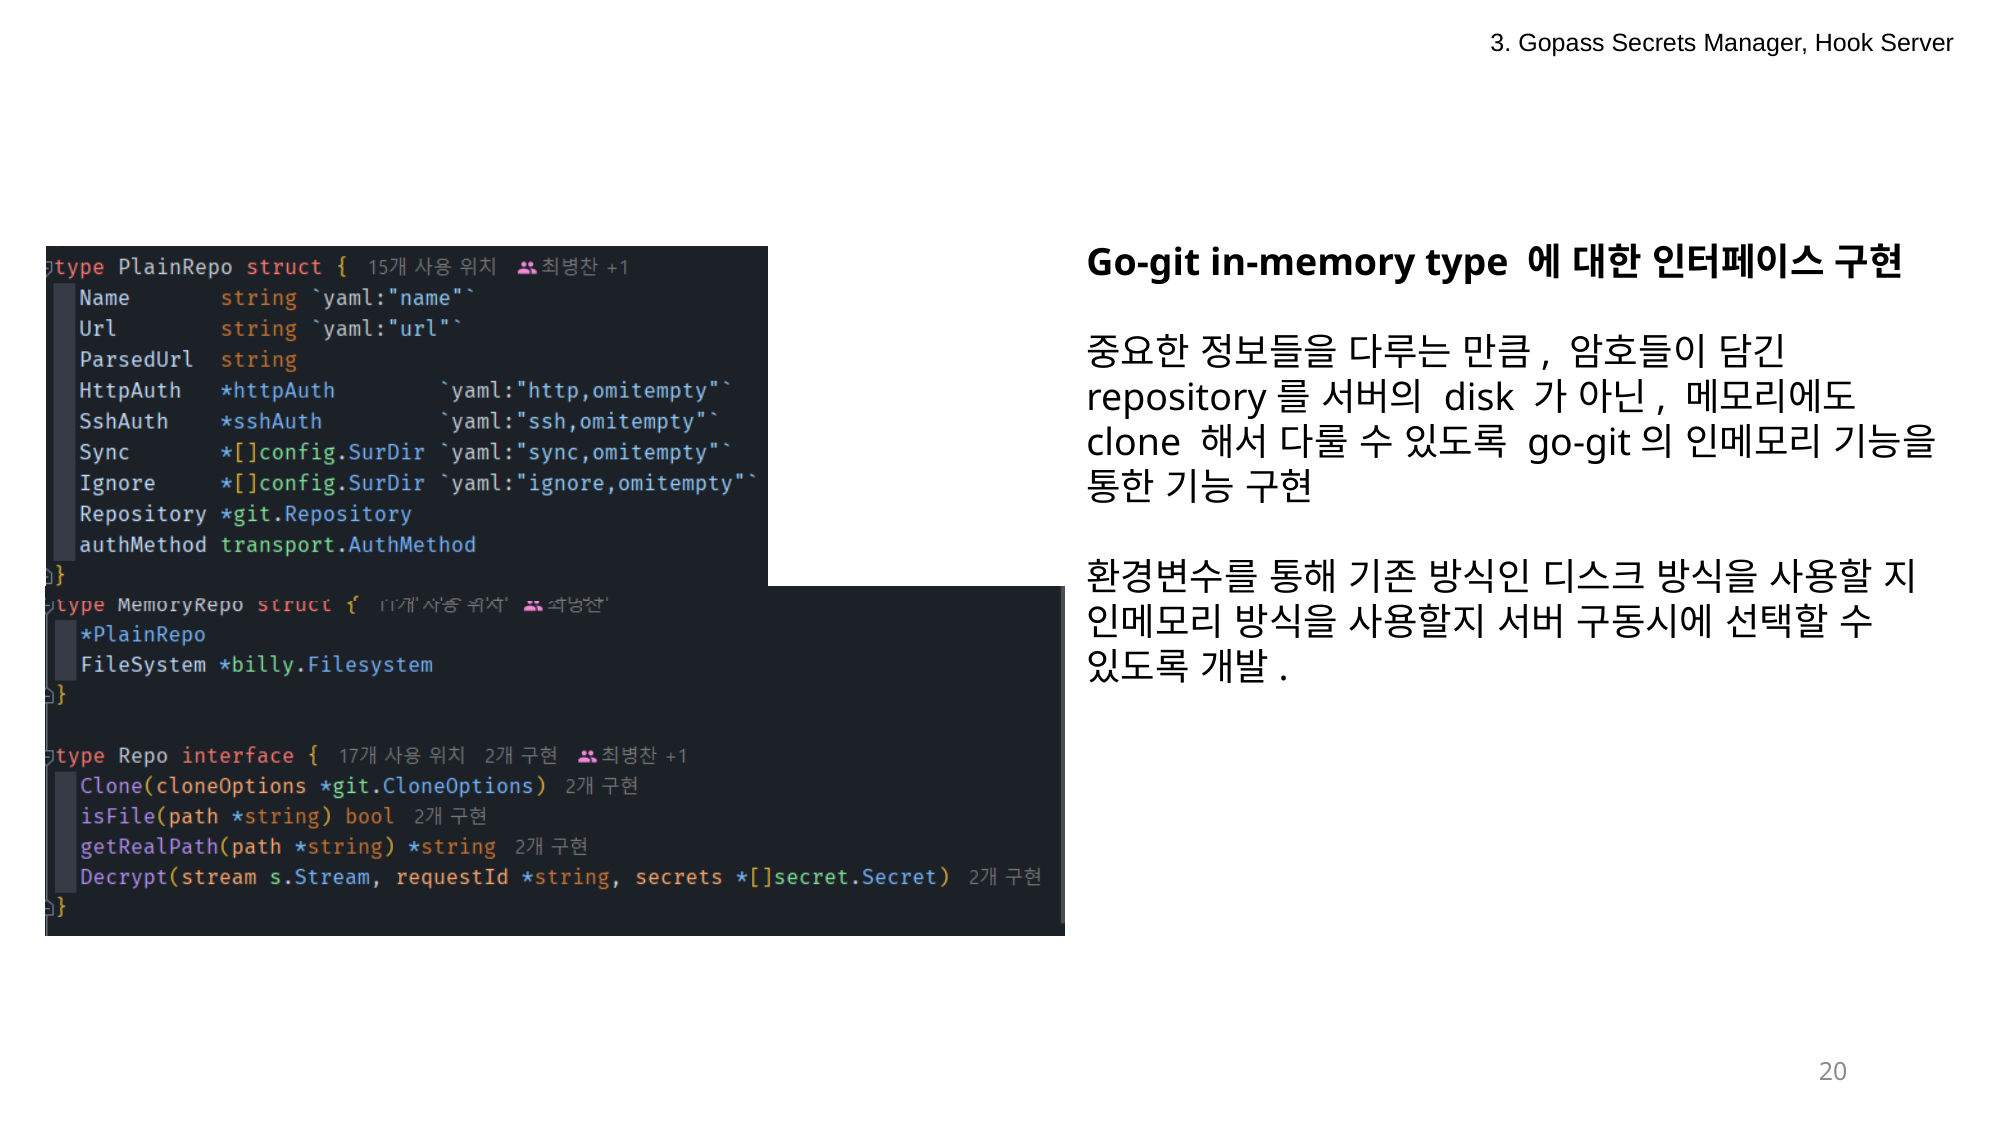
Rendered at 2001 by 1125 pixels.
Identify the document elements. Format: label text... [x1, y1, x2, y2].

text_box 3. Gopass Secrets Manager, Hook Server [1475, 18, 1970, 64]
slide_number 20 [1412, 1042, 1863, 1103]
text_box Go-git in-memory type 에 대한 인터페이스 구현 중요한 정보들을 다루는 만큼, 암호들이 담긴 repository를 서버의 disk 가 아닌, 메모리에도 clone 해서 다룰 수 있도록 go-git의 인메모리 기능을 통한 기능 구현 환경변수를 통해 기존 방식인 디스크 방식을 사용할 지 인메모리 방식을 사용할지 서버 구동시에 선택할 수 있도록 개발. [1071, 230, 1970, 786]
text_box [45, 246, 1065, 936]
